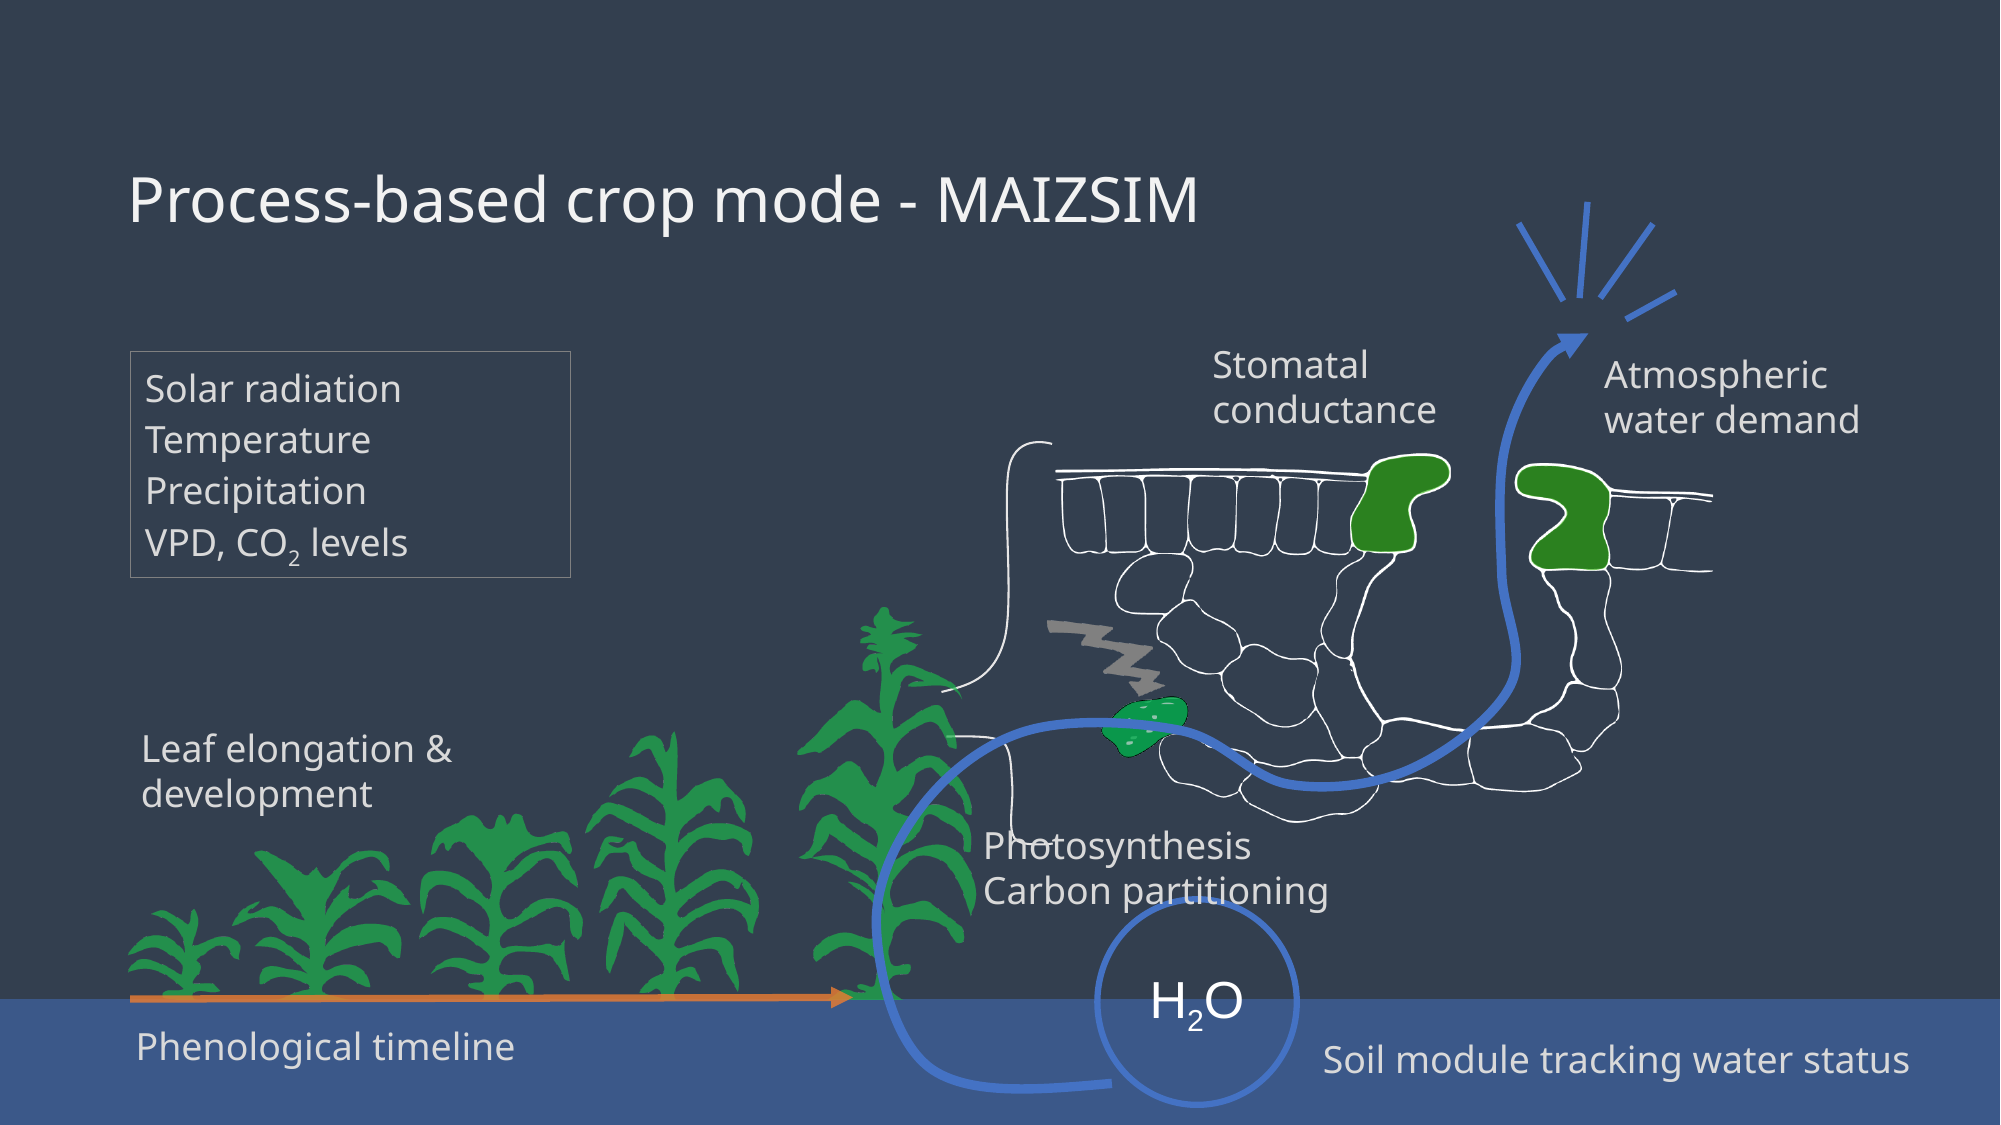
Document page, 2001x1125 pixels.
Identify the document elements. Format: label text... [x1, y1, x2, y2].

picture [110, 597, 876, 1000]
text_box [0, 998, 2000, 1125]
text_box Atmospheric water demand [1679, 343, 1927, 448]
text_box Solar radiation Temperature Precipitation VPD, CO2 levels [130, 351, 571, 578]
text_box Process-based crop mode - MAIZSIM [112, 153, 1249, 243]
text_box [1679, 373, 1714, 856]
text_box Soil module tracking water status [1679, 1028, 2000, 1089]
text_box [876, 202, 1679, 1105]
text_box Phenological timeline [120, 1015, 624, 1076]
